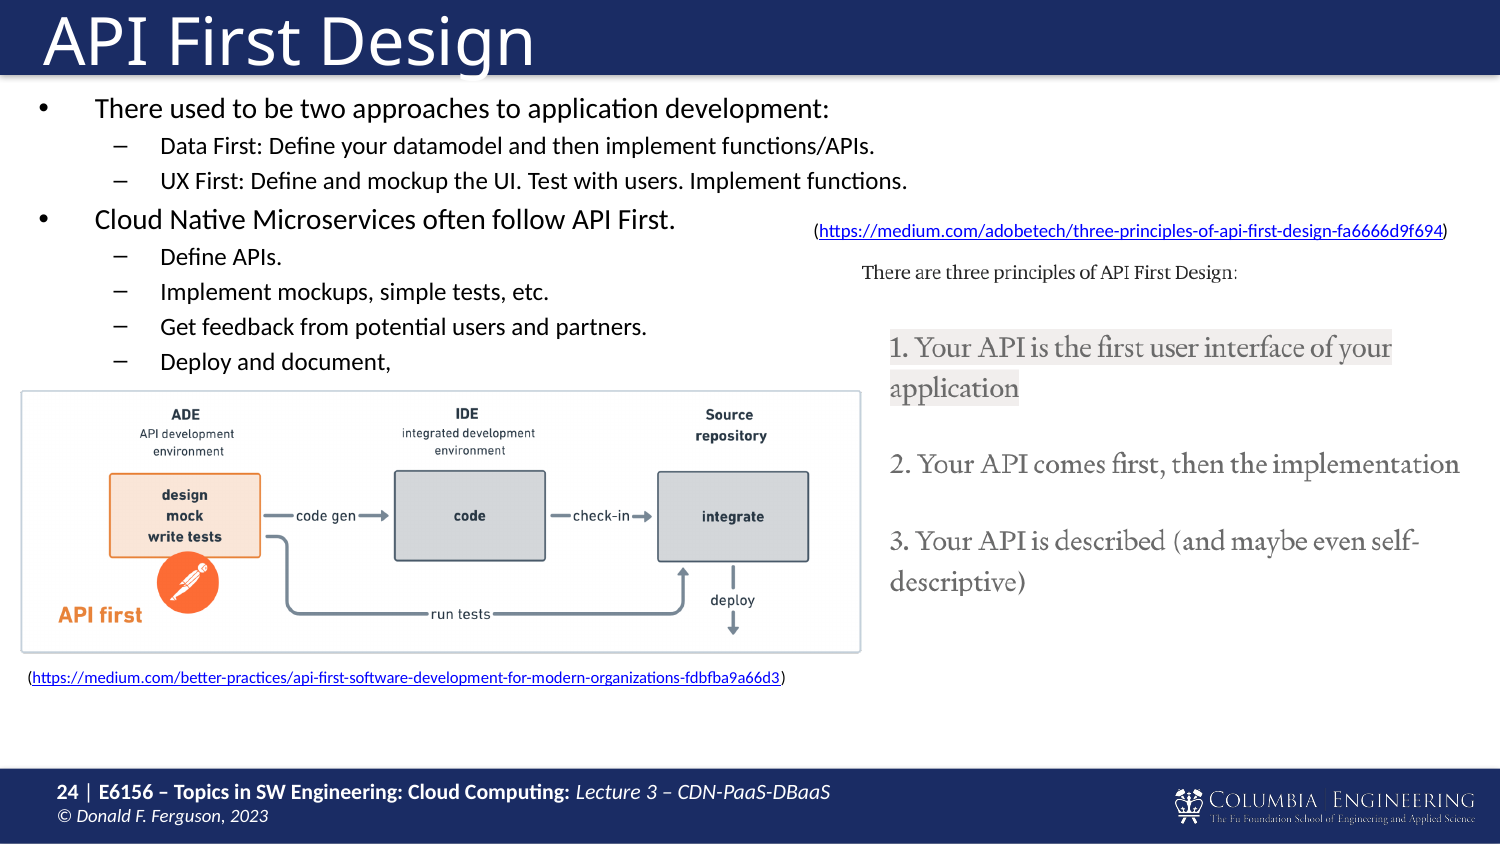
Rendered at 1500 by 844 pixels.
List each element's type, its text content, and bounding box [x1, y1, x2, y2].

title API First Design [28, 0, 1450, 73]
picture [0, 257, 1476, 672]
text_box (https://medium.com/adobetech/three-principles-of-api-first-design-fa6666d9f694) [798, 211, 1474, 249]
text_box (https://medium.com/better-practices/api-first-software-development-for-modern-organizations-fdbfba9a66d3) [12, 680, 831, 694]
list There used to be two approaches to application development: Data First: Define your datamodel and then implement functions/APIs. UX First: Define and mockup the UI. Test with users. Implement functions. Cloud Native Microservices often follow API First. Define APIs. Implement mockups, simple tests, etc. Get feedback from potential users and partners. Deploy and document, [23, 82, 1474, 367]
